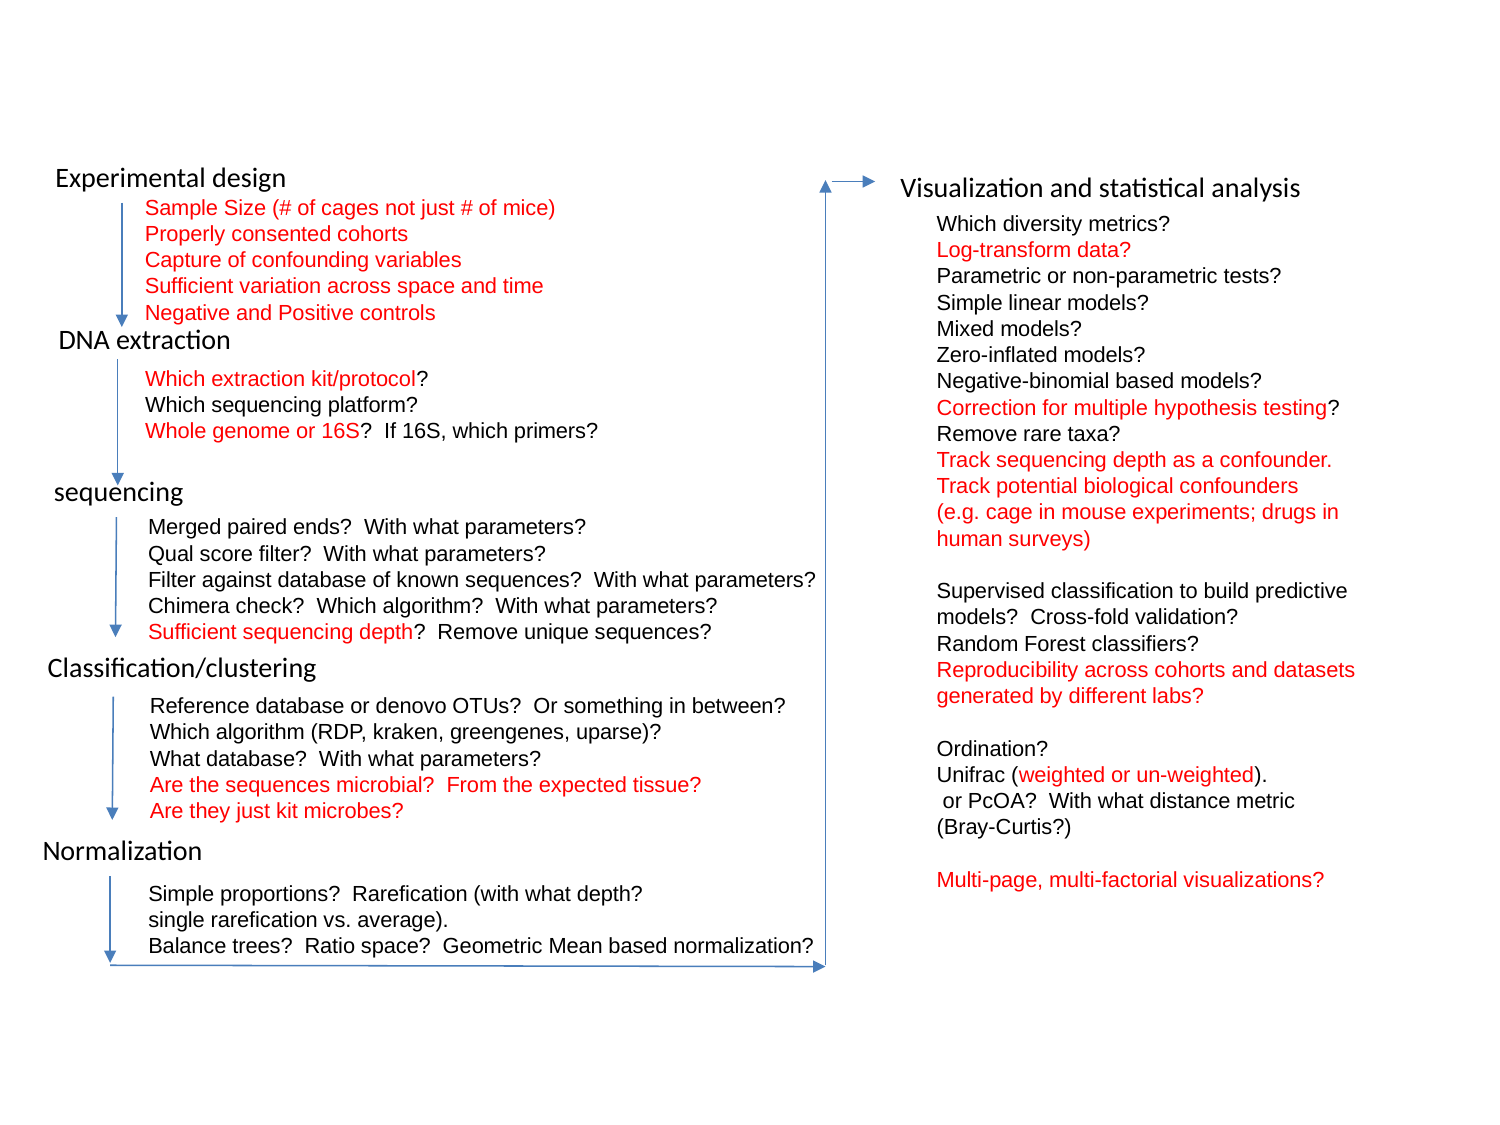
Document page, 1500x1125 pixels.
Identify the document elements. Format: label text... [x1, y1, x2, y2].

text_box DNA extraction [43, 314, 246, 363]
text_box Reference database or denovo OTUs? Or something in between? Which algorithm (RDP, kraken, greengenes, uparse)? What database? With what parameters? Are the sequences microbial? From the expected tissue? Are they just kit microbes? [135, 684, 802, 831]
text_box Merged paired ends? With what parameters? Qual score filter? With what parameters? Filter against database of known sequences? With what parameters? Chimera check? Which algorithm? With what parameters? Sufficient sequencing depth? Remove unique sequences? [133, 505, 821, 652]
text_box Classification/clustering [33, 641, 332, 690]
text_box Simple proportions? Rarefication (with what depth? single rarefication vs. average). Balance trees? Ratio space? Geometric Mean based normalization? [133, 872, 821, 963]
text_box Which extraction kit/protocol? Which sequencing platform? Whole genome or 16S? If 16S, which primers? [130, 356, 614, 451]
text_box Sample Size (# of cages not just # of mice) Properly consented cohorts Capture of confounding variables Sufficient variation across space and time Negative and Positive controls [130, 186, 572, 332]
text_box Which diversity metrics? Log-transform data? Parametric or non-parametric tests? Simple linear models? Mixed models? Zero-inflated models? Negative-binomial based models? Correction for multiple hypothesis testing? Remove rare taxa? Track sequencing depth as a confounder. Track potential biological confounders (e.g. cage in mouse experiments; drugs in human surveys) Supervised classification to build predictive models? Cross-fold validation? Random Forest classifiers? Reproducibility across cohorts and datasets generated by different labs? Ordination? Unifrac (weighted or un-weighted). or PcOA? With what distance metric (Bray-Curtis?) Multi-page, multi-factorial visualizations? [921, 202, 1489, 899]
text_box Experimental design [40, 151, 302, 201]
text_box Visualization and statistical analysis [885, 162, 1317, 211]
text_box Normalization [27, 825, 218, 874]
text_box sequencing [39, 466, 199, 515]
